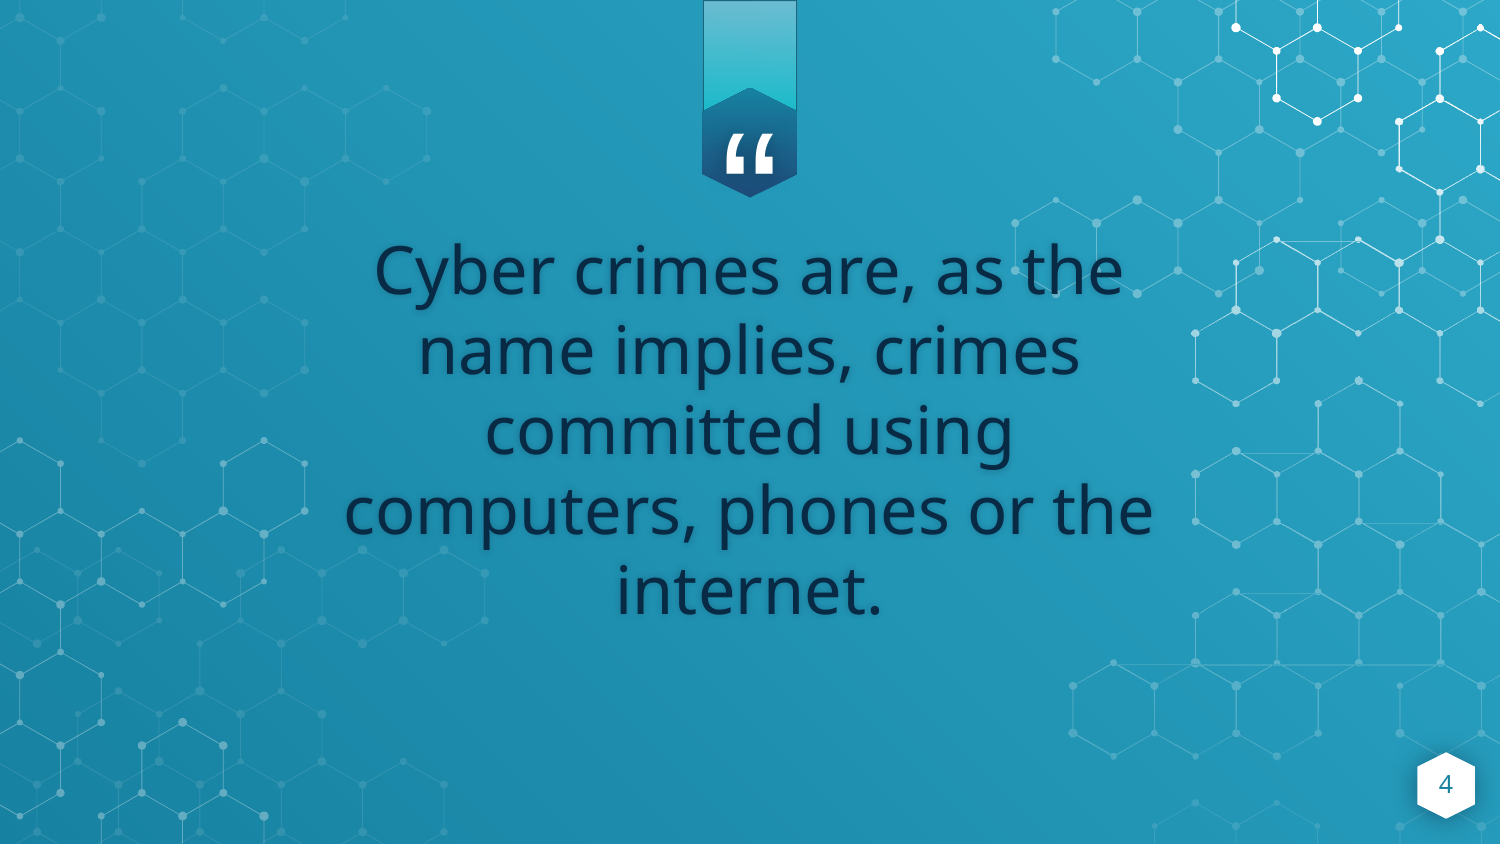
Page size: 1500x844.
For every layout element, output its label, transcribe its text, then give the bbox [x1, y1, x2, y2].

list Cyber crimes are, as the name implies, crimes committed using computers, phones or the internet. [324, 227, 1176, 727]
slide_number 4 [1417, 752, 1475, 819]
